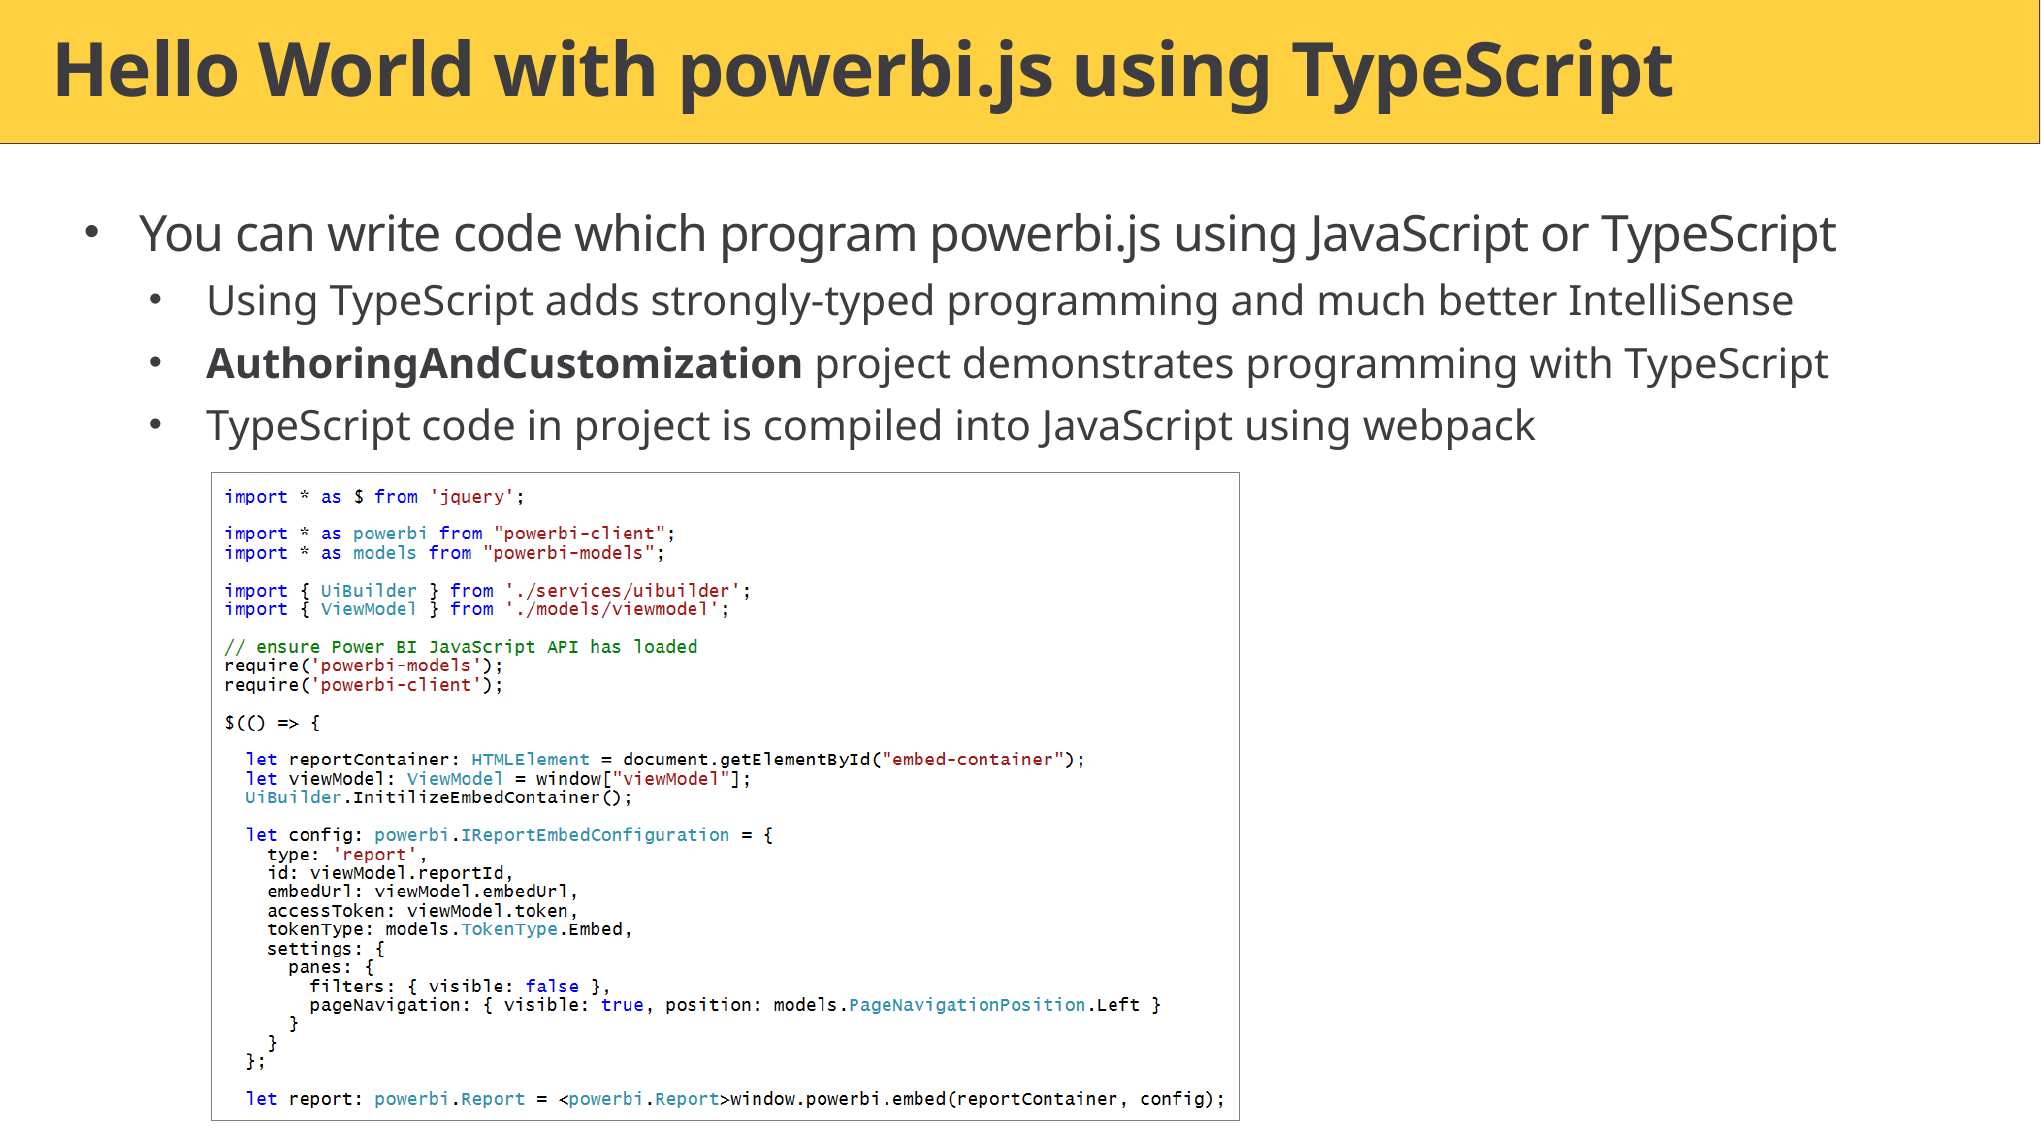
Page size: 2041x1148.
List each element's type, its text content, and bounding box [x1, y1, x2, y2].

title Hello World with powerbi.js using TypeScript [51, 31, 1988, 113]
list You can write code which program powerbi.js using JavaScript or TypeScript Using TypeScript adds strongly-typed programming and much better IntelliSense AuthoringAndCustomization project demonstrates programming with TypeScript TypeScript code in project is compiled into JavaScript using webpack [83, 201, 1988, 515]
picture [211, 471, 1240, 1122]
